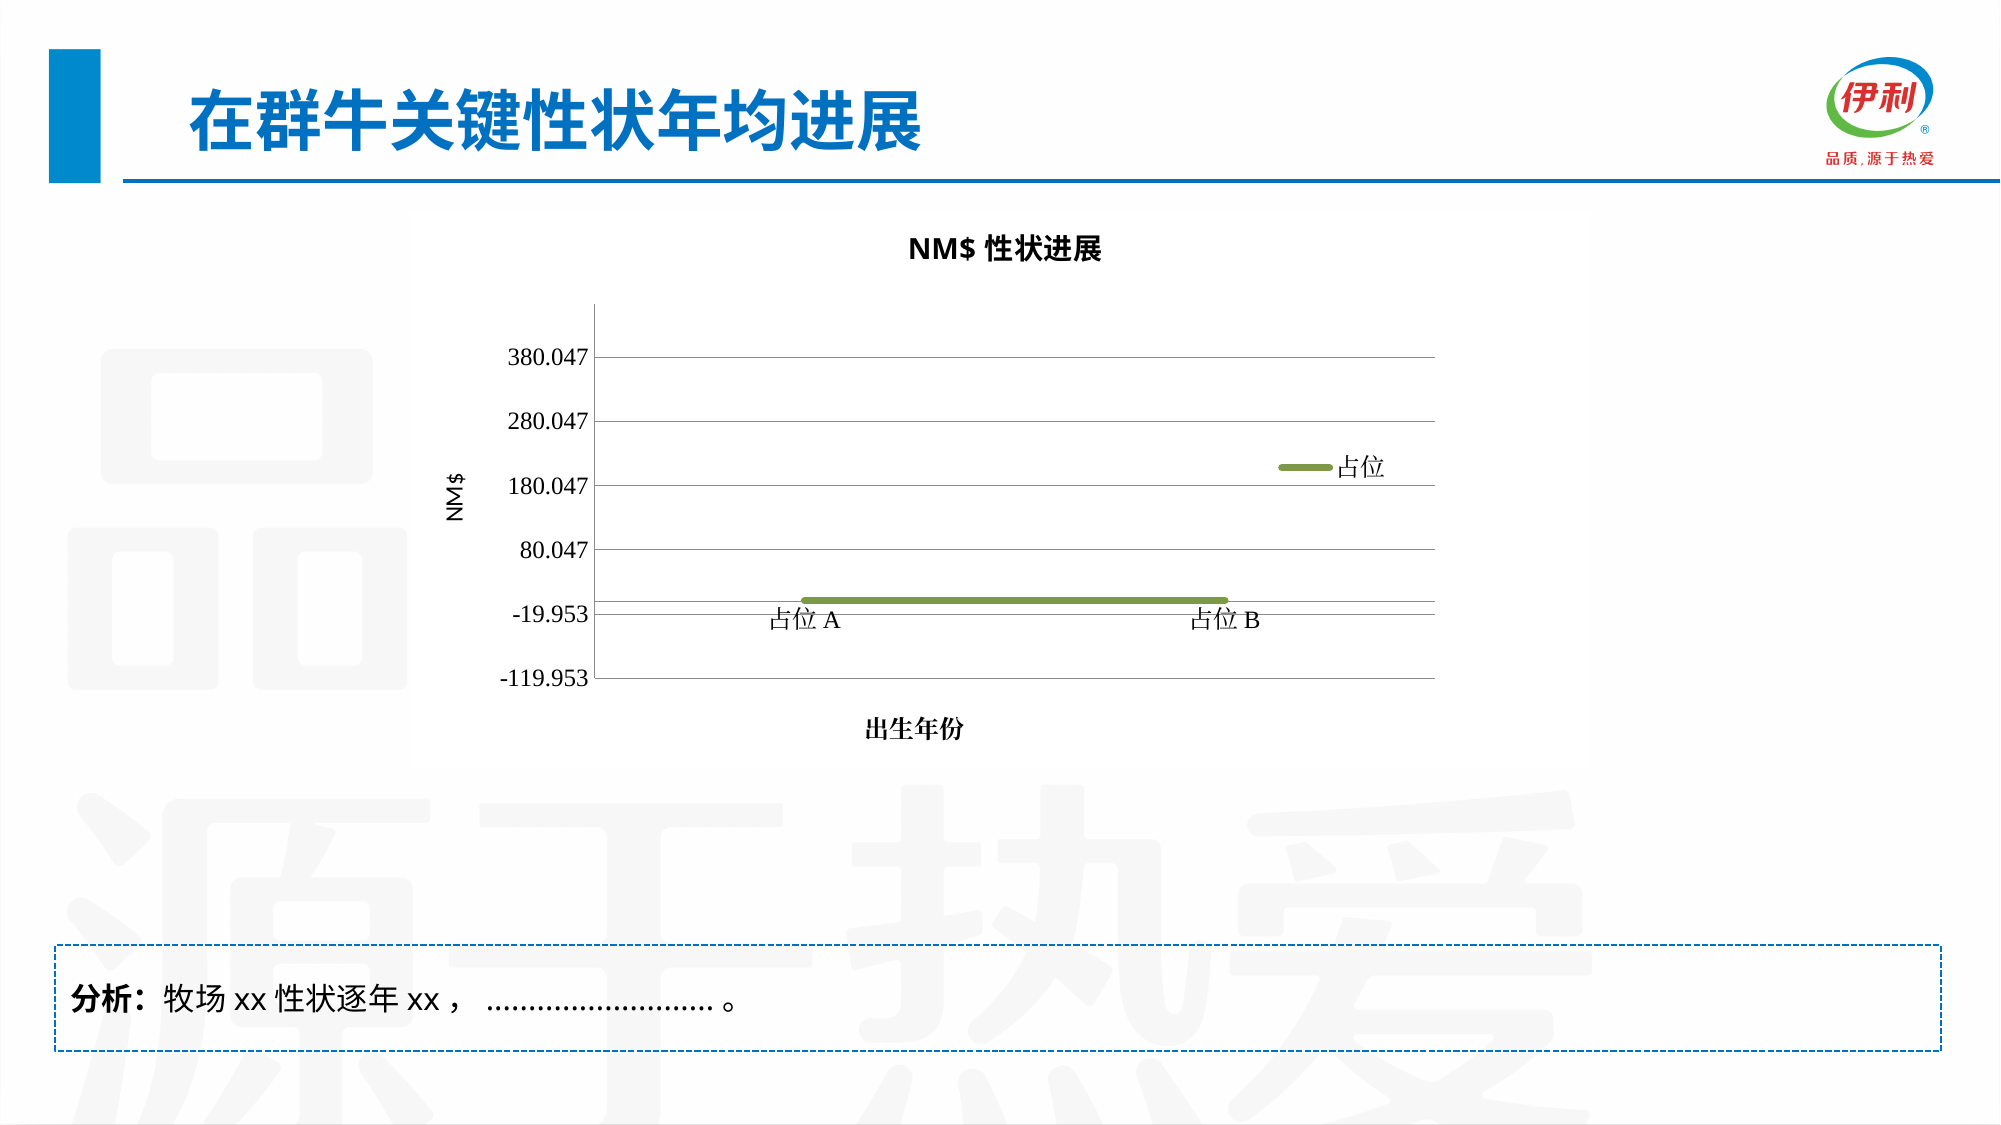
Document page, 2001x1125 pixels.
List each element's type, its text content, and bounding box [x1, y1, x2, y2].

chart [409, 212, 1591, 770]
text_box 分析：牧场xx性状逐年xx，...........................。 [55, 945, 1942, 1052]
picture [0, 0, 2000, 1125]
text_box 在群牛关键性状年均进展 [174, 71, 938, 167]
